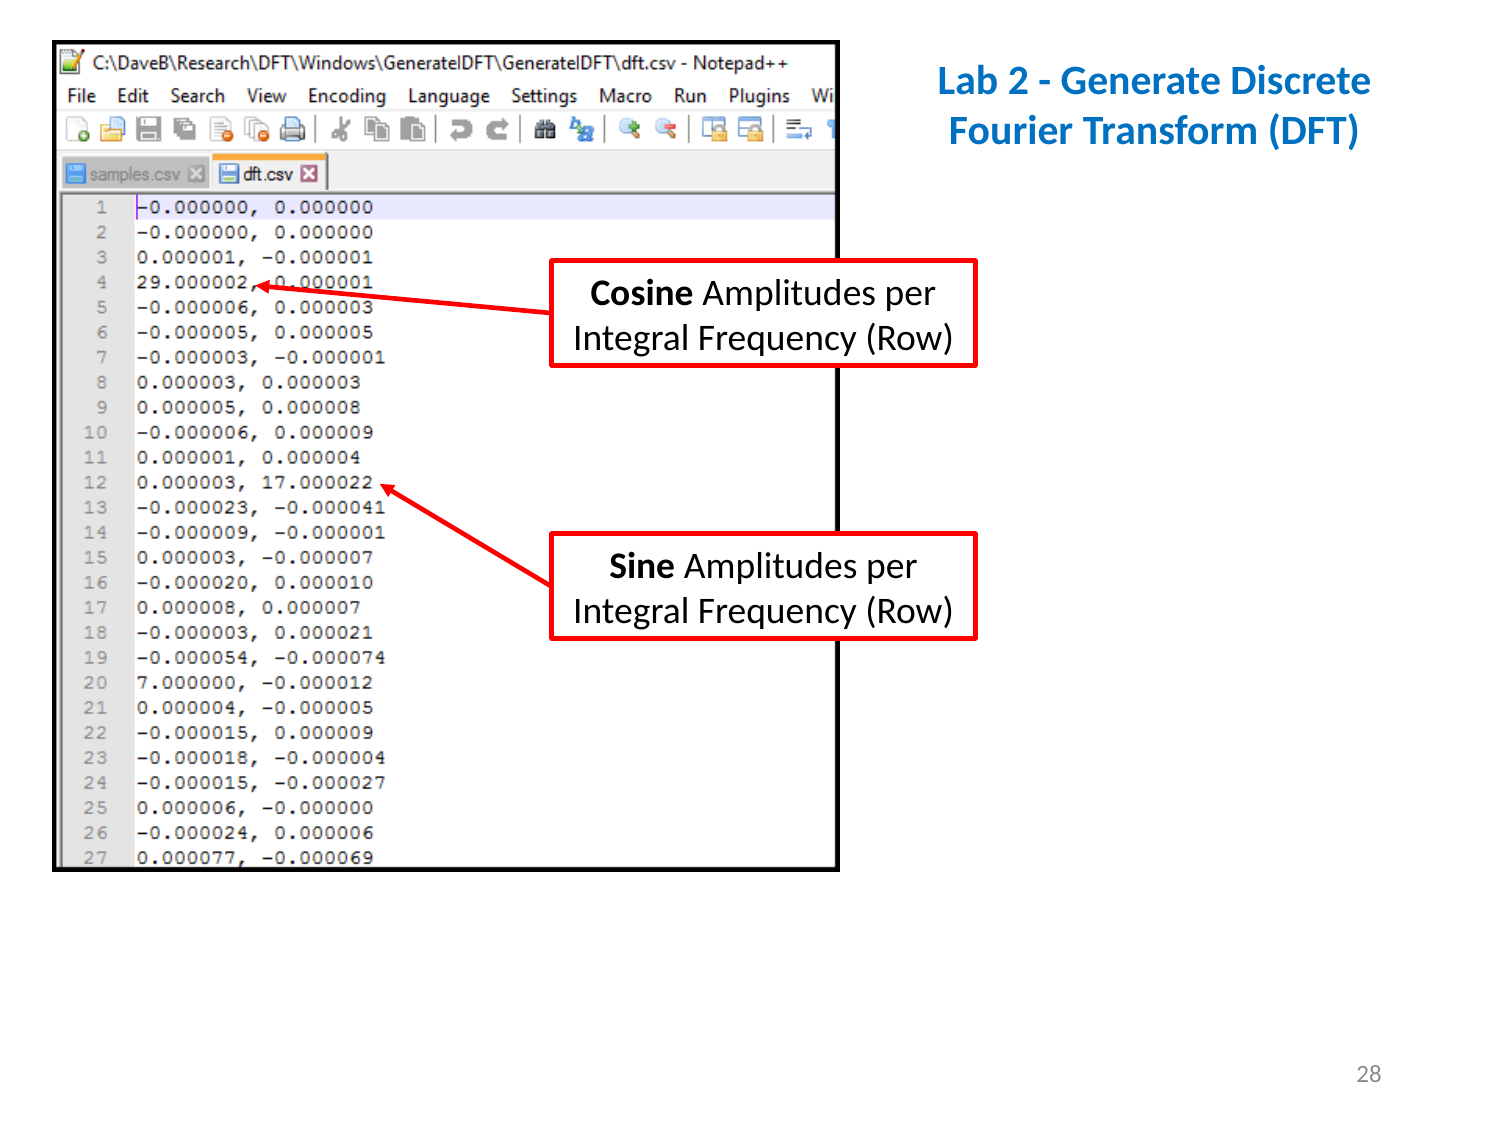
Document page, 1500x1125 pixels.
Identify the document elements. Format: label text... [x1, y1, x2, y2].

text_box Lab 2 - Generate Discrete Fourier Transform (DFT) [900, 45, 1409, 160]
text_box Cosine Amplitudes per Integral Frequency (Row) [840, 260, 976, 366]
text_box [255, 285, 552, 314]
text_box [379, 483, 552, 587]
text_box Sine Amplitudes per Integral Frequency (Row) [840, 533, 976, 639]
picture [52, 40, 840, 872]
slide_number 28 [1059, 1042, 1397, 1103]
